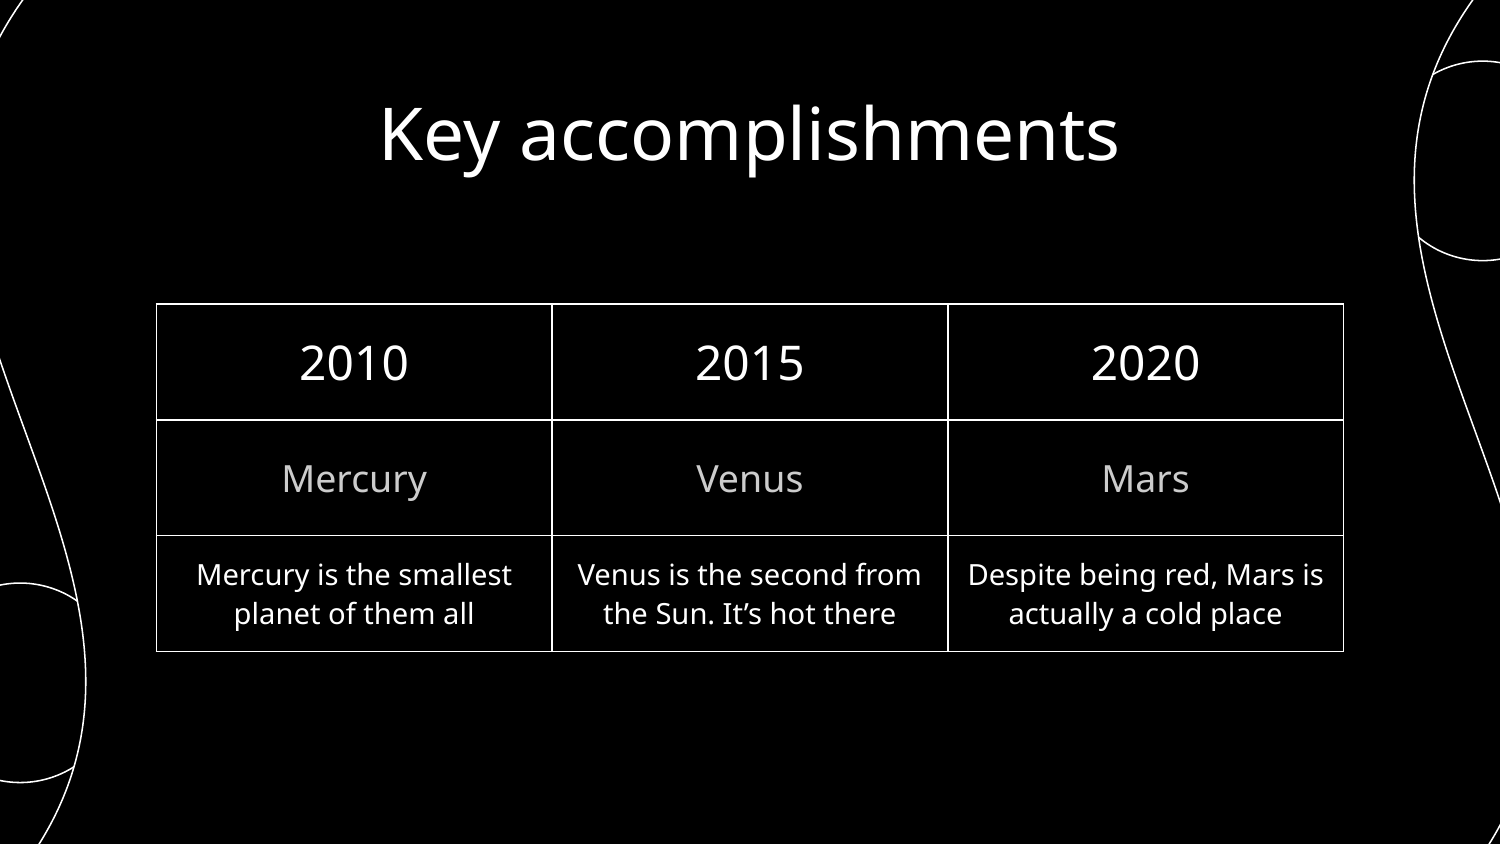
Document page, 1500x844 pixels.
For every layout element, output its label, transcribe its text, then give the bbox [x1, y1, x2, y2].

table_cell Despite being red, Mars is actually a cold place [949, 536, 1343, 651]
table_header 2020 [949, 305, 1343, 419]
table_cell Venus [553, 421, 947, 535]
title Key accomplishments [118, 72, 1382, 167]
table_header 2010 [157, 305, 551, 419]
table_header 2015 [553, 305, 947, 419]
table_cell Mercury is the smallest planet of them all [157, 536, 551, 651]
table_cell Venus is the second from the Sun. It’s hot there [553, 536, 947, 651]
table_cell Mars [949, 421, 1343, 535]
table_cell Mercury [157, 421, 551, 535]
